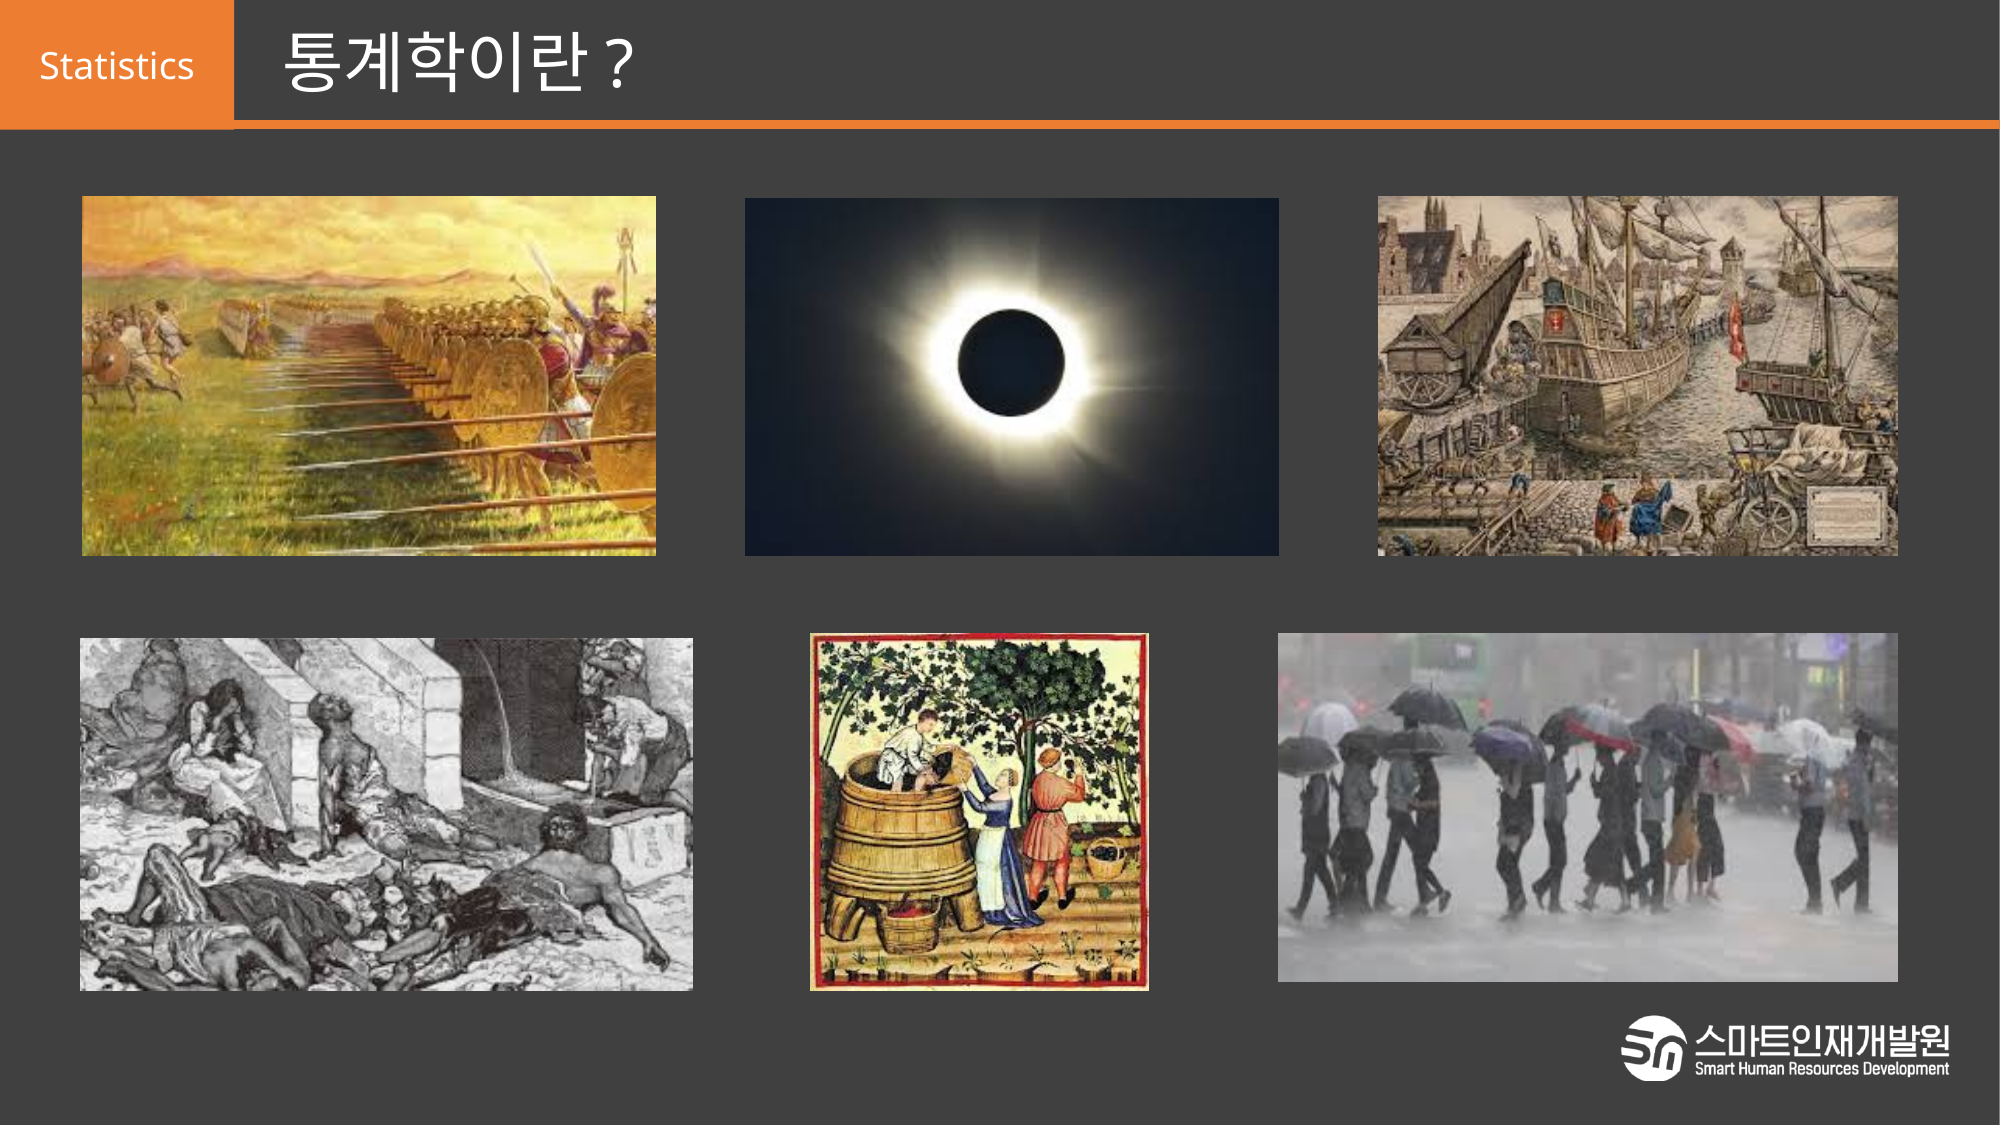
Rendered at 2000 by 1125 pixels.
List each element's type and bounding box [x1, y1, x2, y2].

picture [745, 198, 1279, 556]
picture [82, 196, 656, 556]
text_box [0, 0, 2000, 131]
picture [810, 633, 1149, 991]
picture [1277, 633, 1898, 983]
picture [1616, 1012, 1955, 1081]
picture [79, 637, 693, 991]
picture [1378, 196, 1898, 556]
